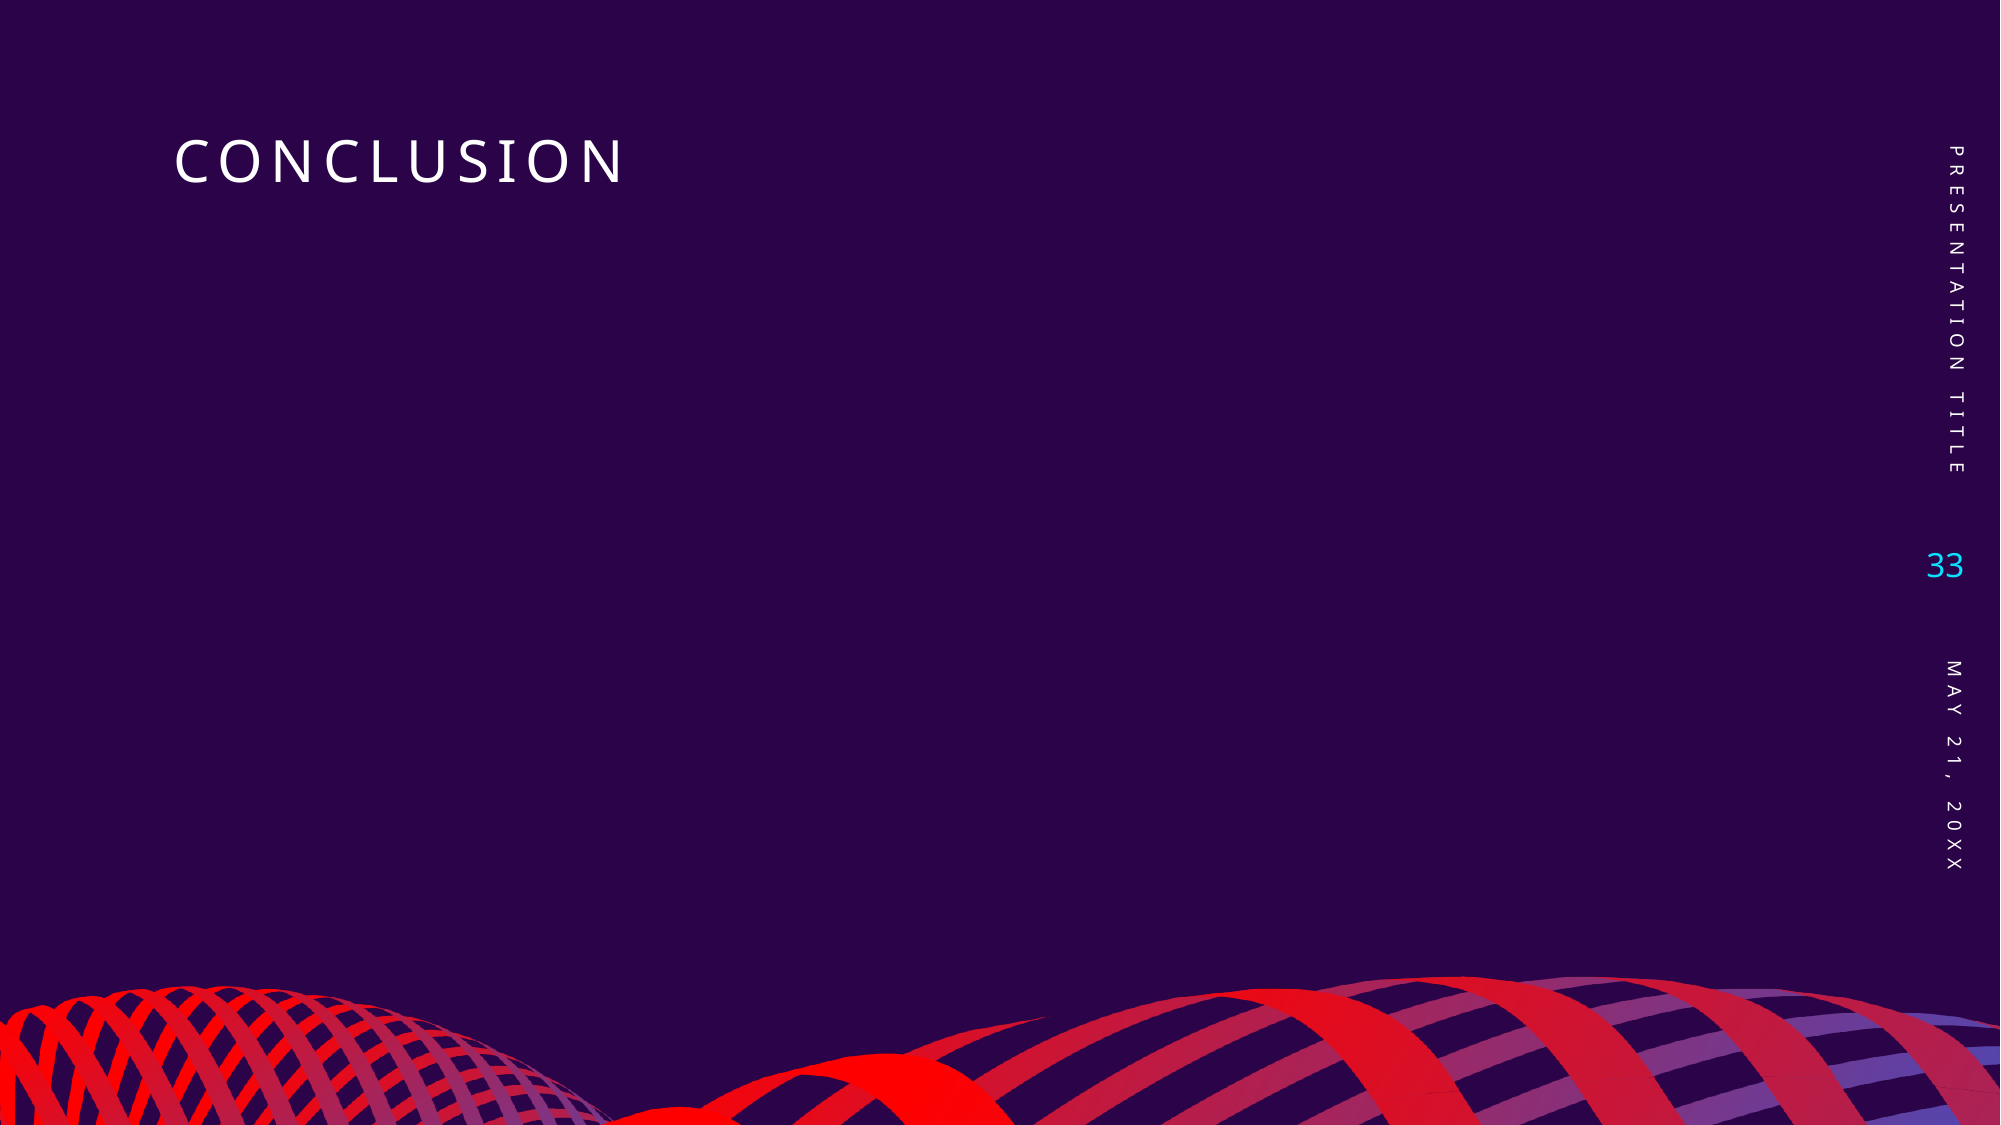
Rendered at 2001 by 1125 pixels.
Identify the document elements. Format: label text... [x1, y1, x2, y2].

picture [0, 0, 2000, 1125]
slide_number 33 [1889, 519, 1980, 615]
title Conclusion [158, 124, 1049, 220]
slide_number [1925, 645, 1986, 1080]
footer PRESENTATION TITLE [1926, 33, 1987, 489]
